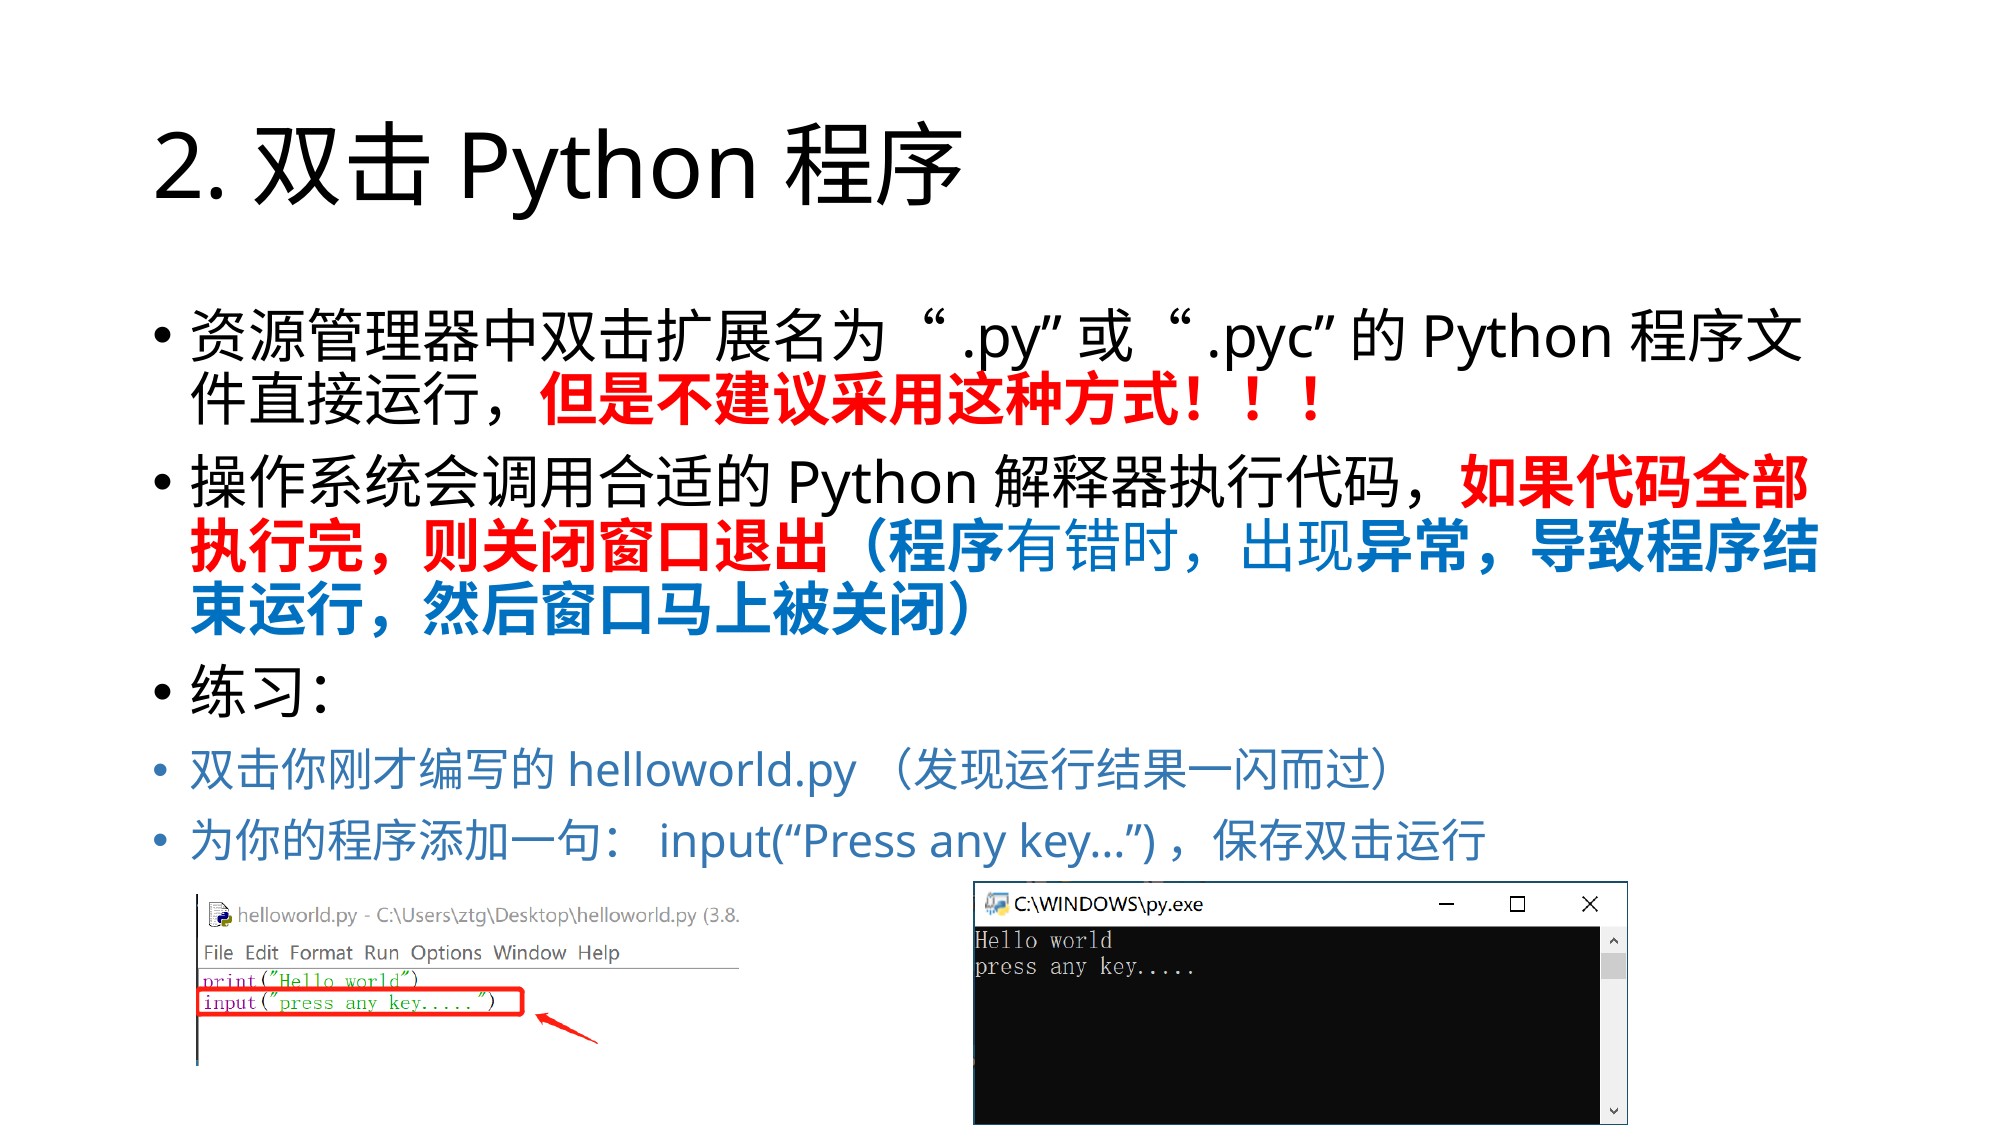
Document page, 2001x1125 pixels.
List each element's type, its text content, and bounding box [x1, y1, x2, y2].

list 资源管理器中双击扩展名为“.py”或“.pyc”的Python程序文件直接运行，但是不建议采用这种方式！！！ 操作系统会调用合适的Python解释器执行代码，如果代码全部执行完，则关闭窗口退出（程序有错时，出现异常，导致程序结束运行，然后窗口马上被关闭） 练习： 双击你刚才编写的helloworld.py（发现运行结果一闪而过） 为你的程序添加一句：input(“Press any key…”)，保存双击运行 [137, 299, 1863, 1014]
picture [196, 894, 739, 1066]
title 2.双击Python程序 [137, 59, 1863, 278]
picture [973, 881, 1628, 1125]
